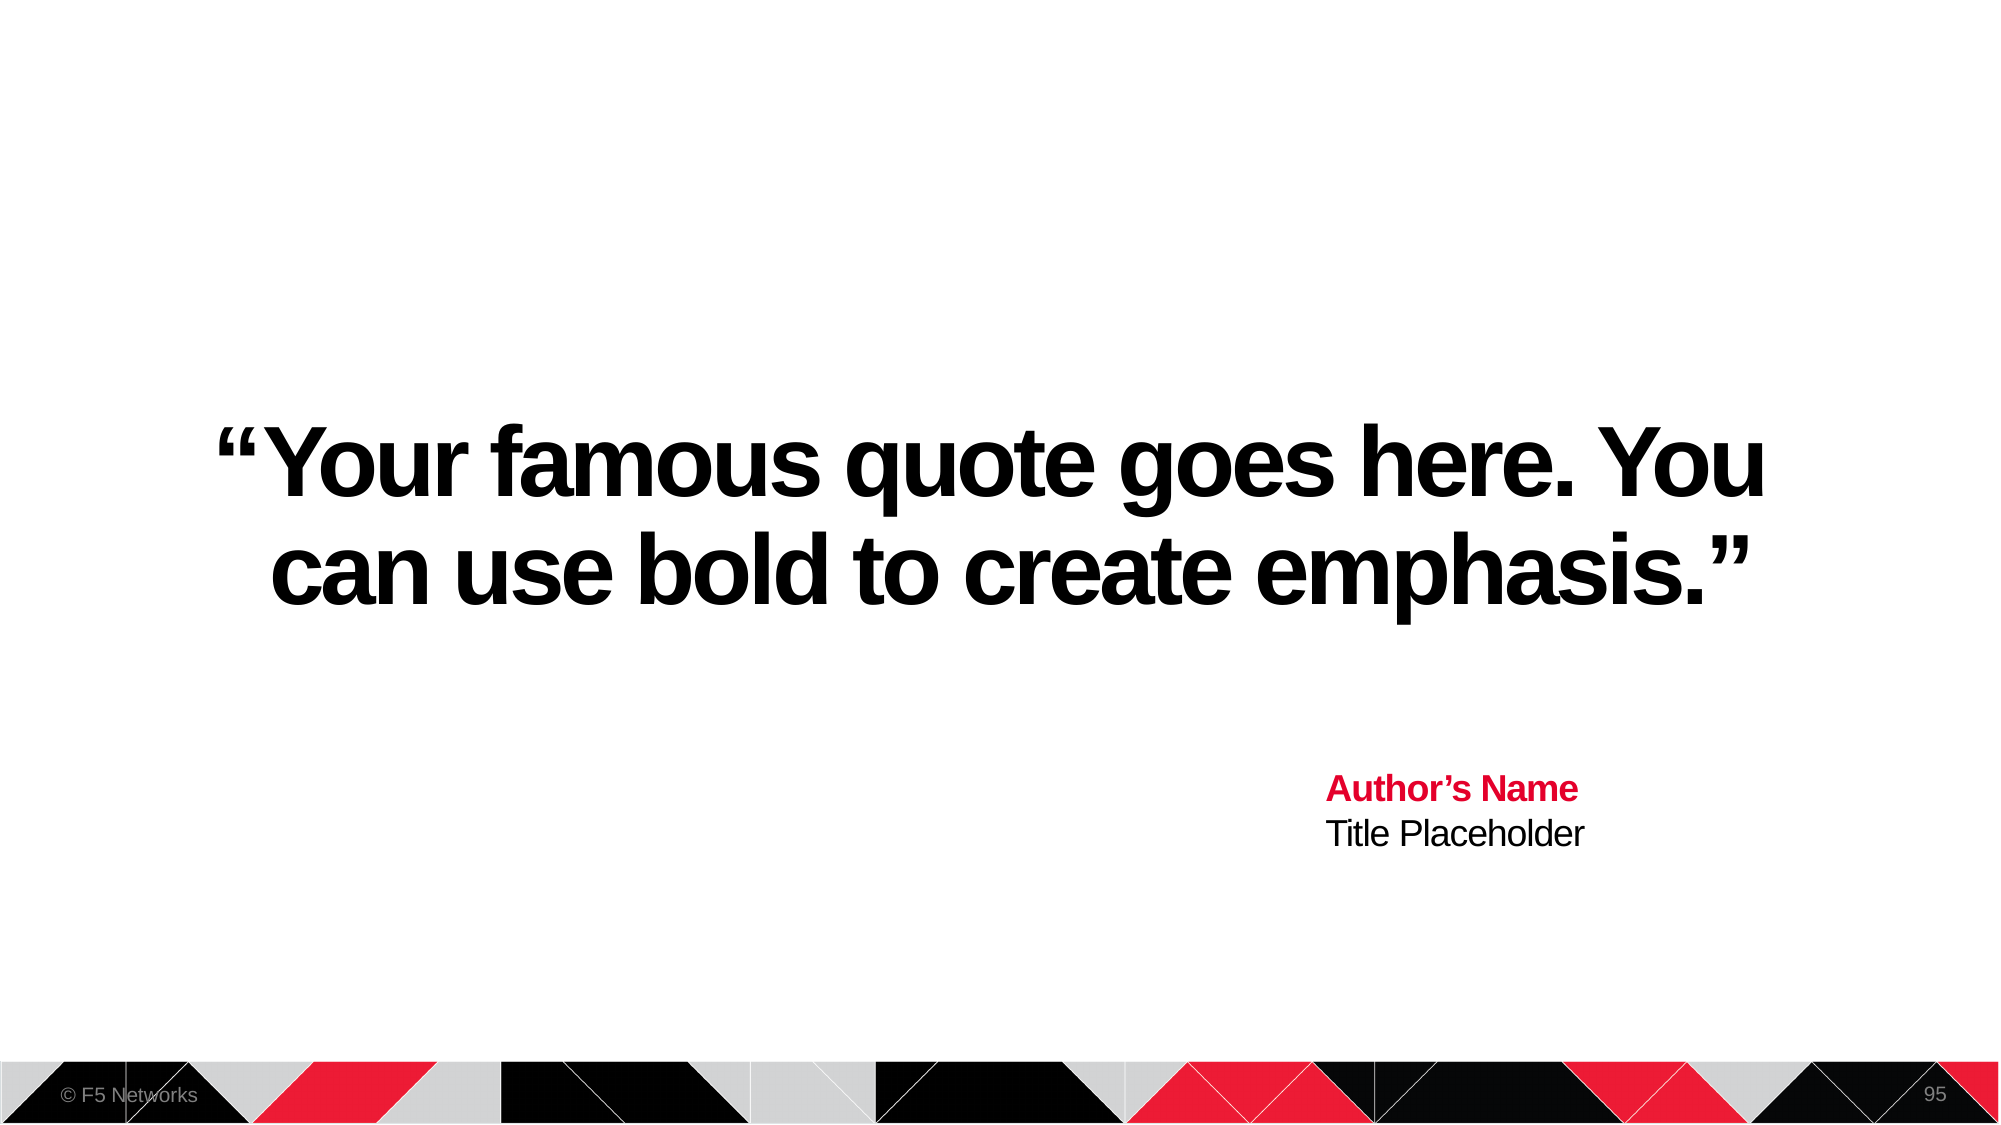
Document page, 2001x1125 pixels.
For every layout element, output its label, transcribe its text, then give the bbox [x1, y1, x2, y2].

picture [0, 1050, 2000, 1125]
title “Your famous quote goes here. You can use bold to create emphasis.” [187, 437, 1834, 599]
text_box Author’s Name Title Placeholder [1299, 738, 1975, 880]
